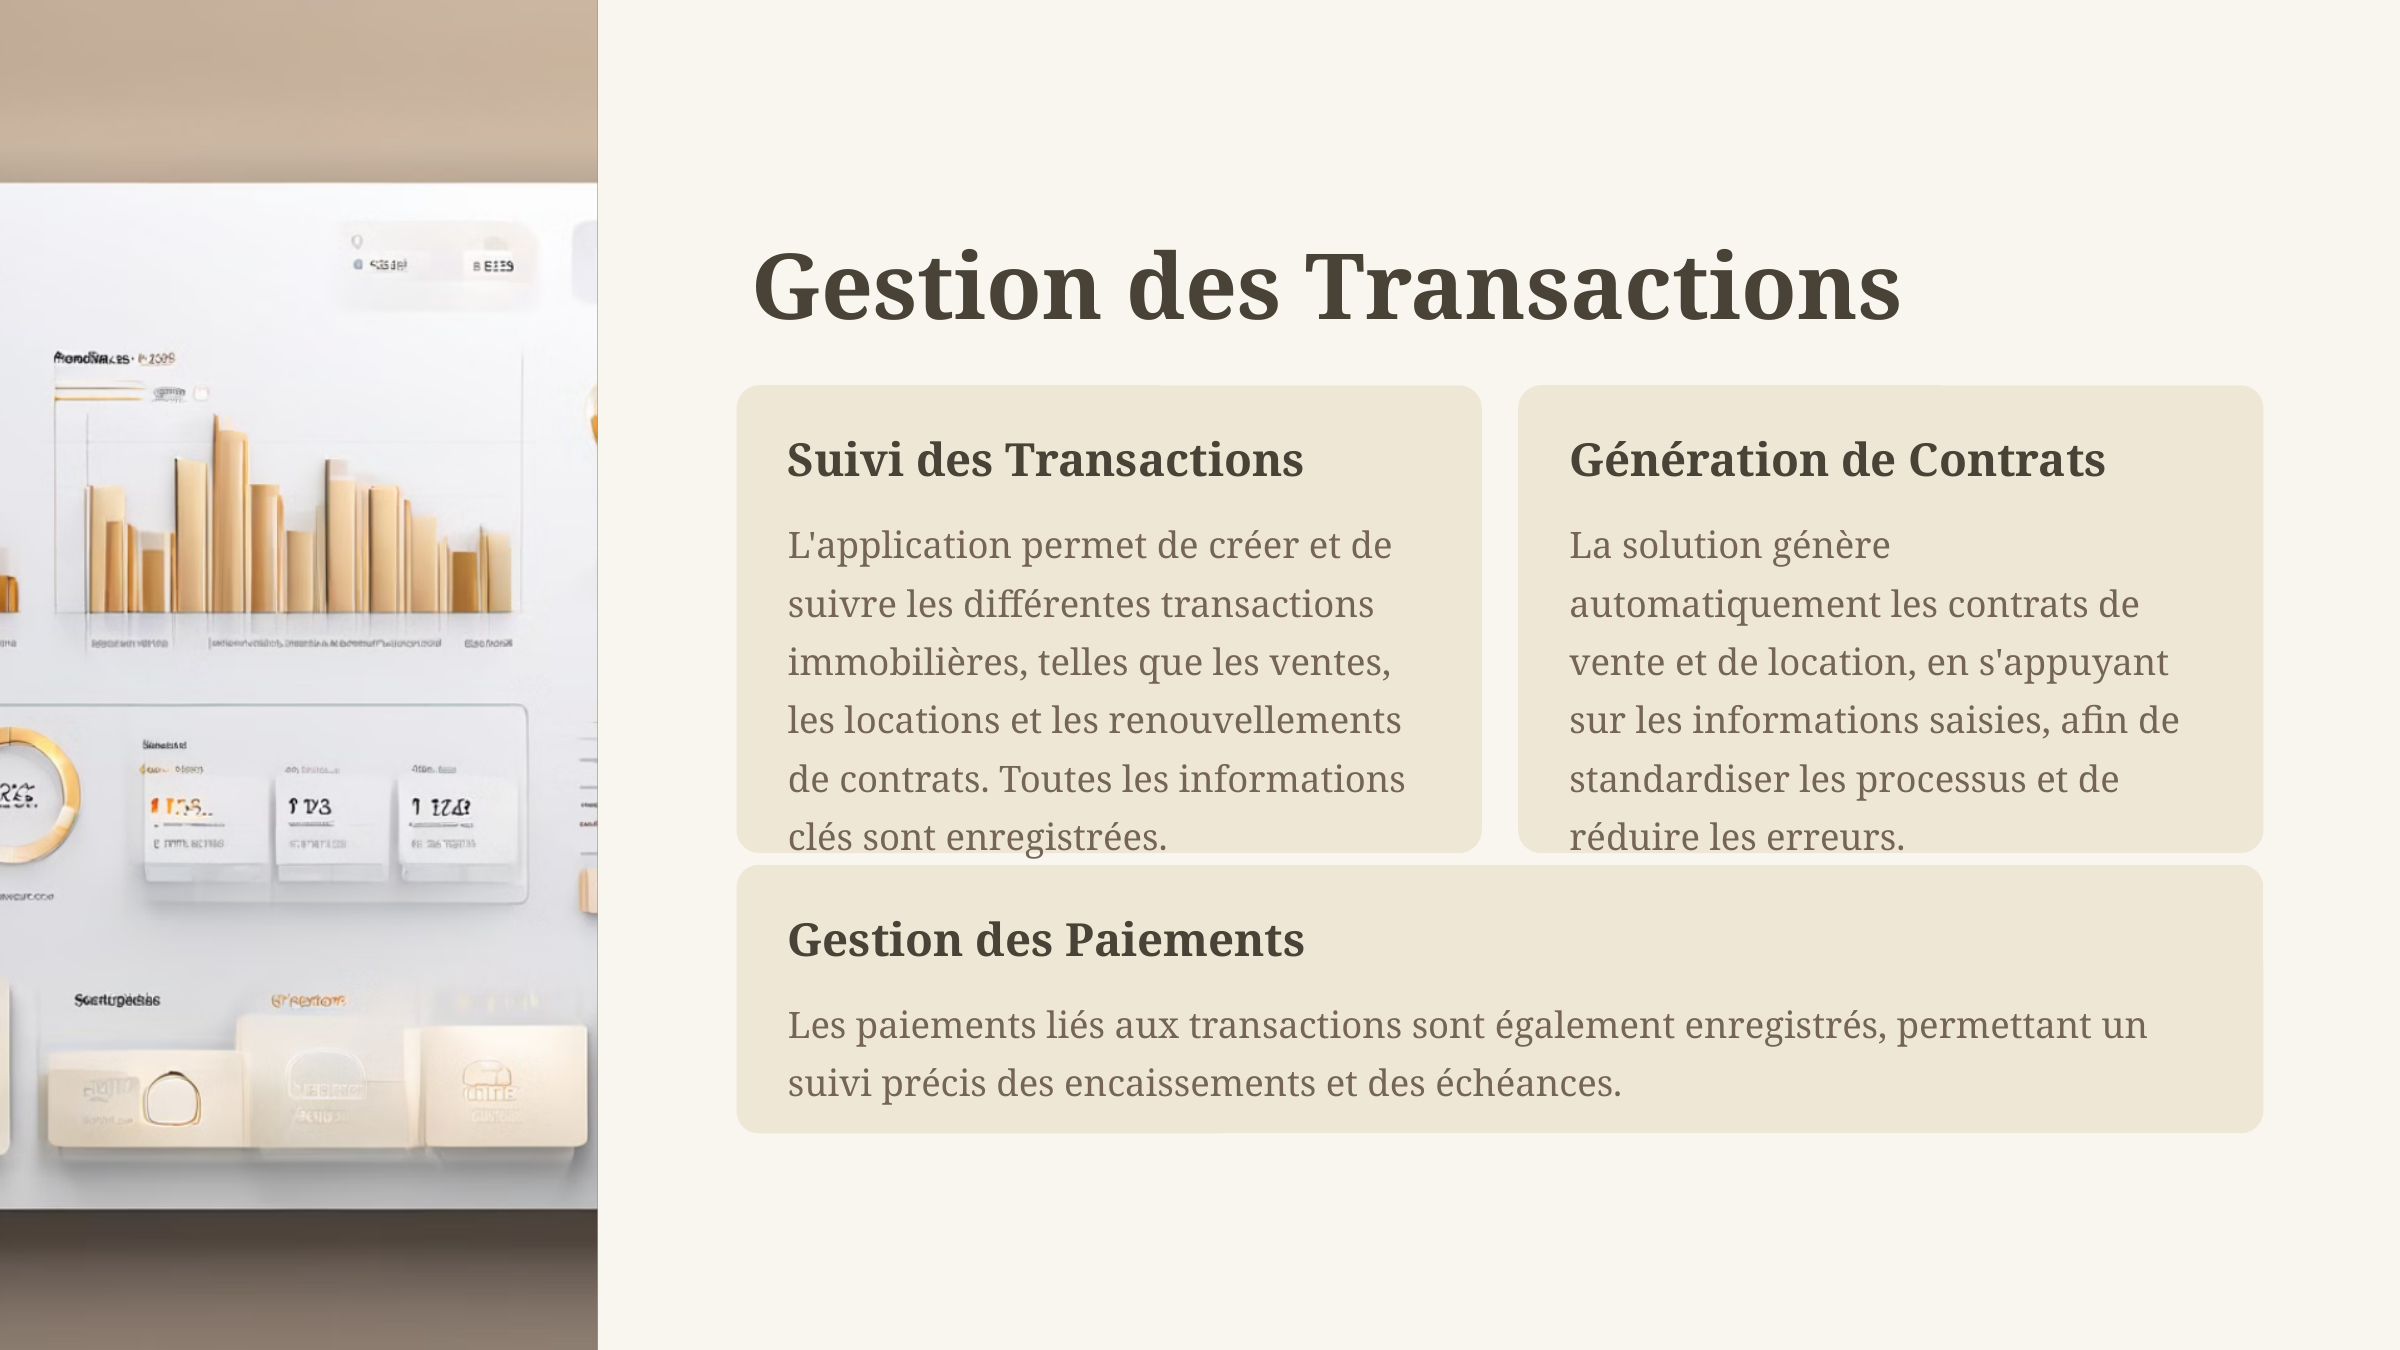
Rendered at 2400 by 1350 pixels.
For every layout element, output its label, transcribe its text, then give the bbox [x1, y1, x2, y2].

text_box Gestion des Paiements [773, 901, 1281, 959]
text_box Les paiements liés aux transactions sont également enregistrés, permettant un suivi précis des encaissements et des échéances. [773, 980, 2227, 1097]
text_box L'application permet de créer et de suivre les différentes transactions immobilières, telles que les ventes, les locations et les renouvellements de contrats. Toutes les informations clés sont enregistrées. [773, 500, 1446, 792]
text_box La solution génère automatiquement les contrats de vente et de location, en s'appuyant sur les informations saisies, afin de standardiser les processus et de réduire les erreurs. [1554, 500, 2227, 792]
text_box Génération de Contrats [1554, 421, 2079, 479]
text_box Gestion des Transactions [736, 216, 1865, 331]
text_box [736, 864, 2264, 1134]
text_box [599, 0, 2400, 1350]
text_box [1518, 385, 2264, 854]
text_box Suivi des Transactions [773, 421, 1278, 479]
picture [0, 0, 599, 1350]
text_box [736, 385, 1482, 854]
